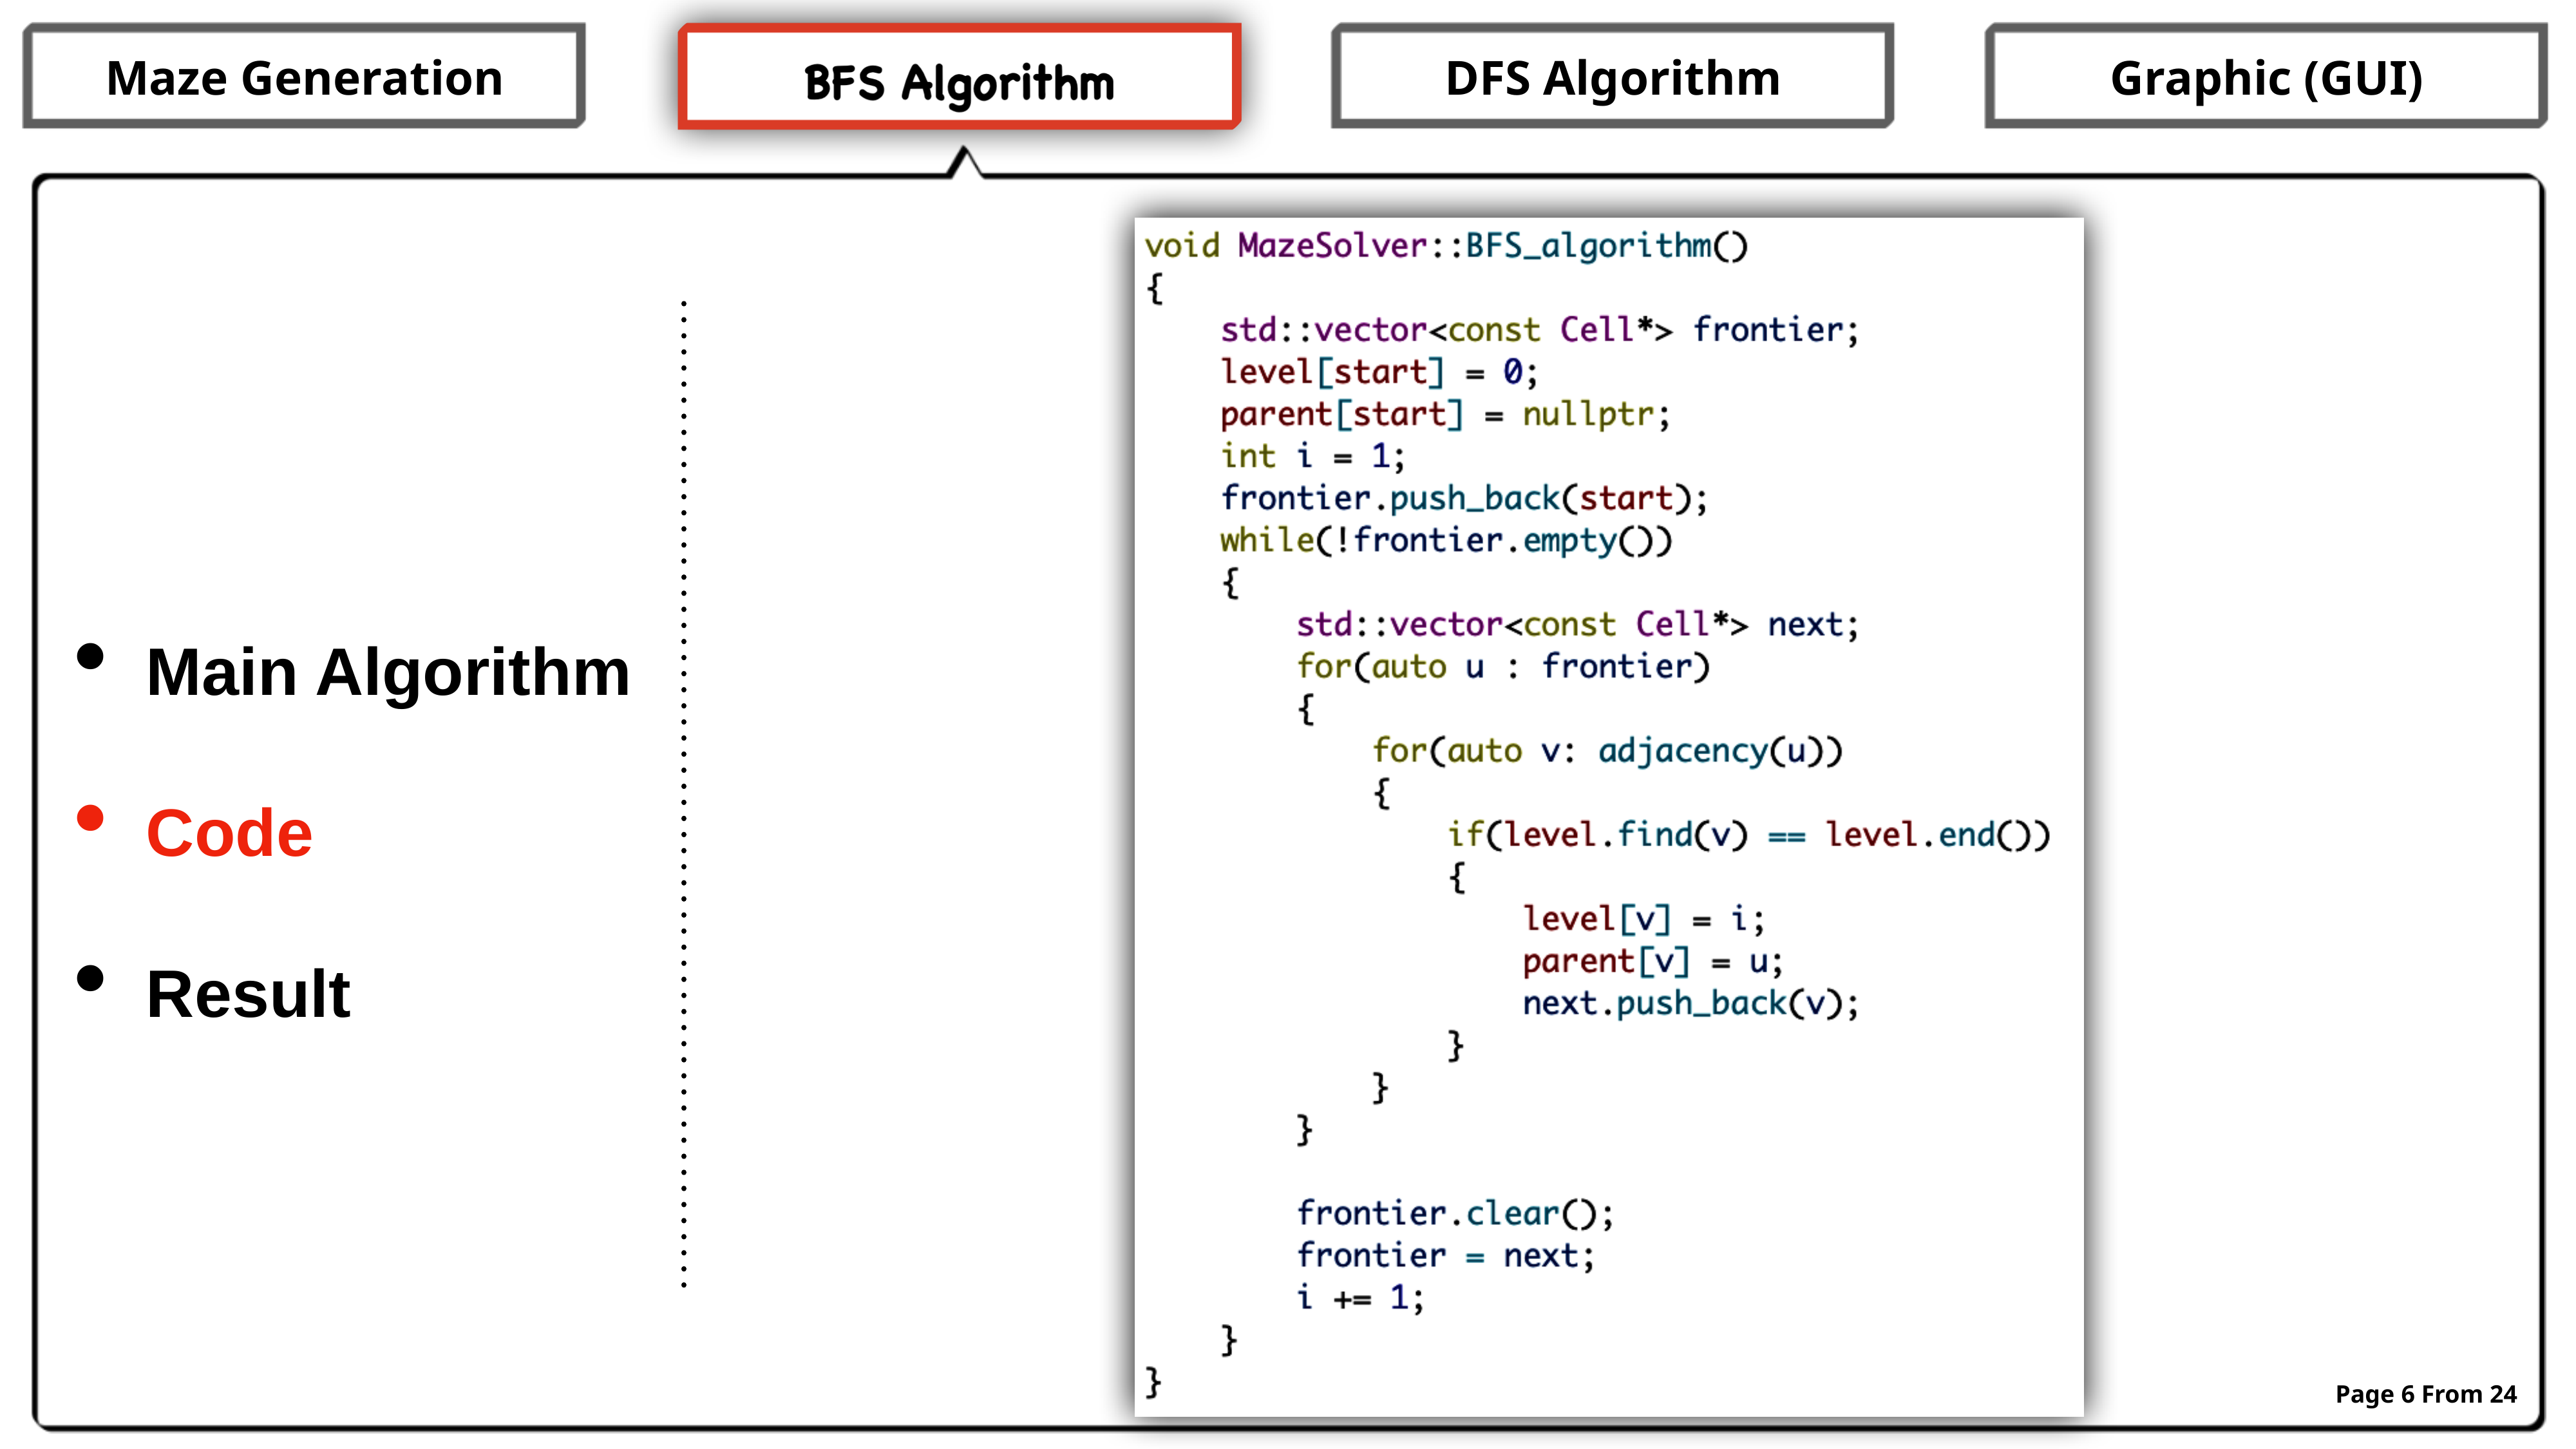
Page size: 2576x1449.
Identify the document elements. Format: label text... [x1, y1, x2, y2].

text_box Page From 24 [2322, 1344, 2532, 1417]
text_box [21, 20, 643, 133]
text_box Main Algorithm Code Result [68, 542, 643, 1036]
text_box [1933, 20, 2551, 133]
picture [33, 0, 2543, 1449]
